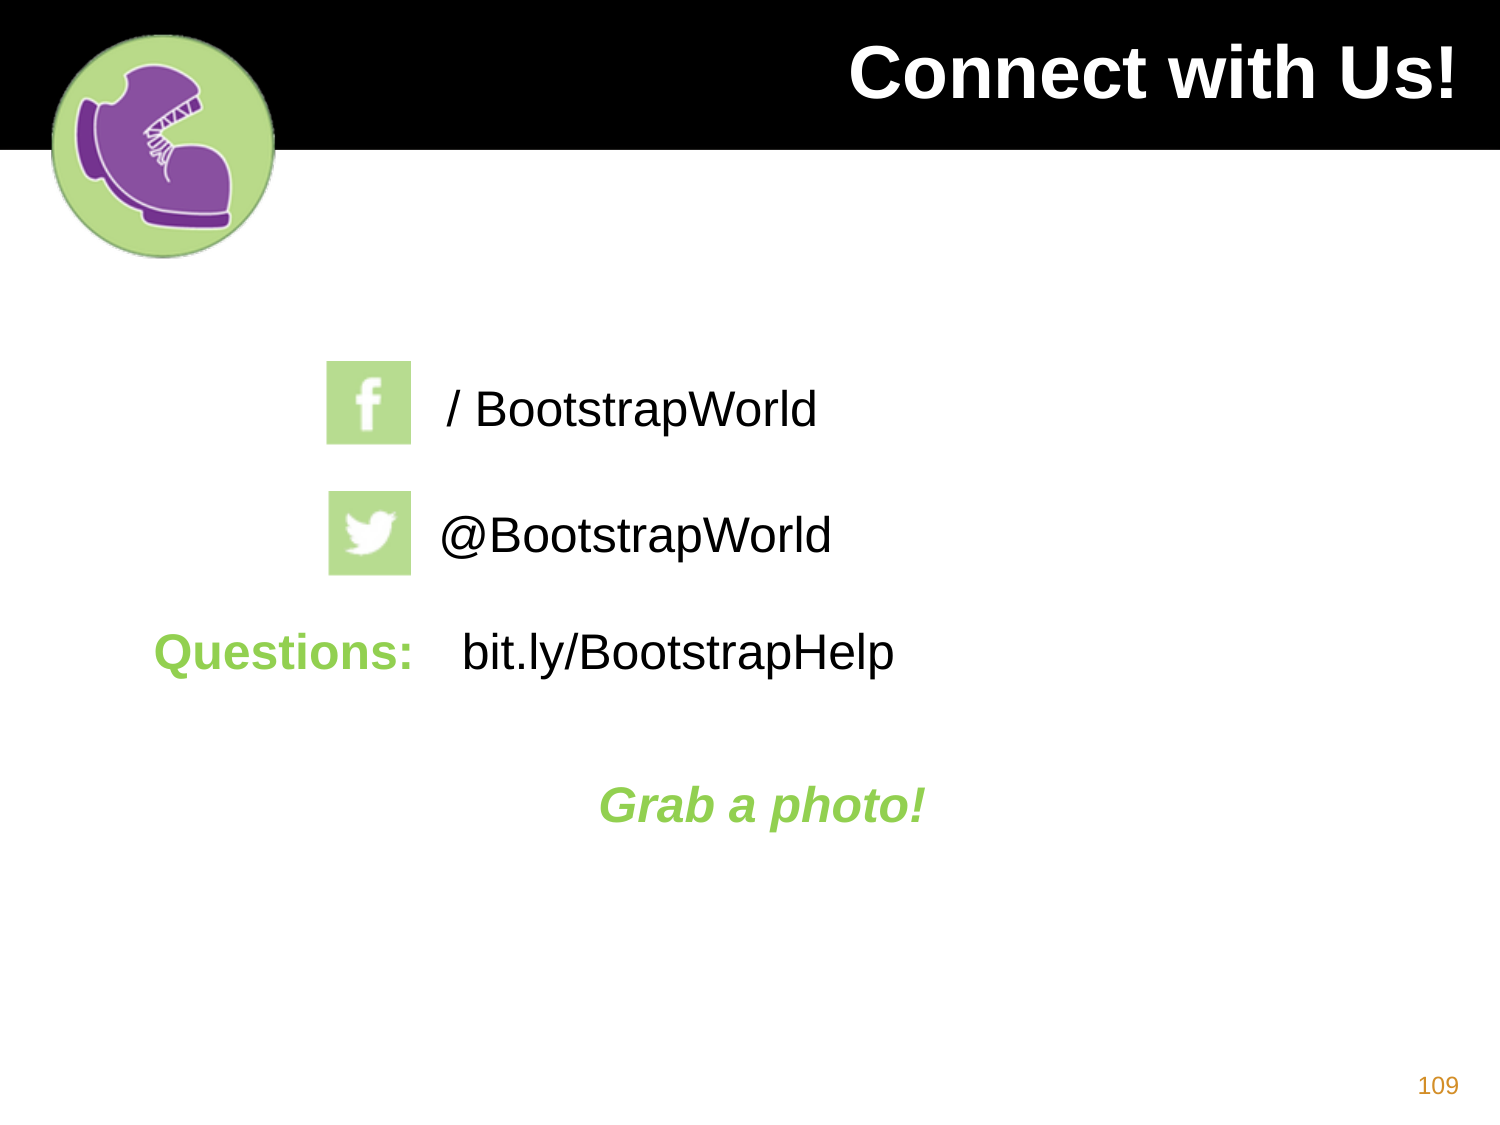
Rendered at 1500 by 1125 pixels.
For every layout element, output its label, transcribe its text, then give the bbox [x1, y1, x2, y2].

text_box Grab a photo! [583, 764, 942, 840]
slide_number 109 [1350, 1061, 1475, 1103]
picture [325, 361, 412, 448]
text_box Questions: [138, 612, 430, 688]
title Connect with Us! [50, 0, 1475, 138]
picture [325, 491, 412, 578]
picture [47, 31, 280, 263]
text_box bit.ly/BootstrapHelp [447, 612, 910, 688]
text_box / BootstrapWorld [420, 369, 834, 444]
text_box @BootstrapWorld [423, 495, 848, 570]
